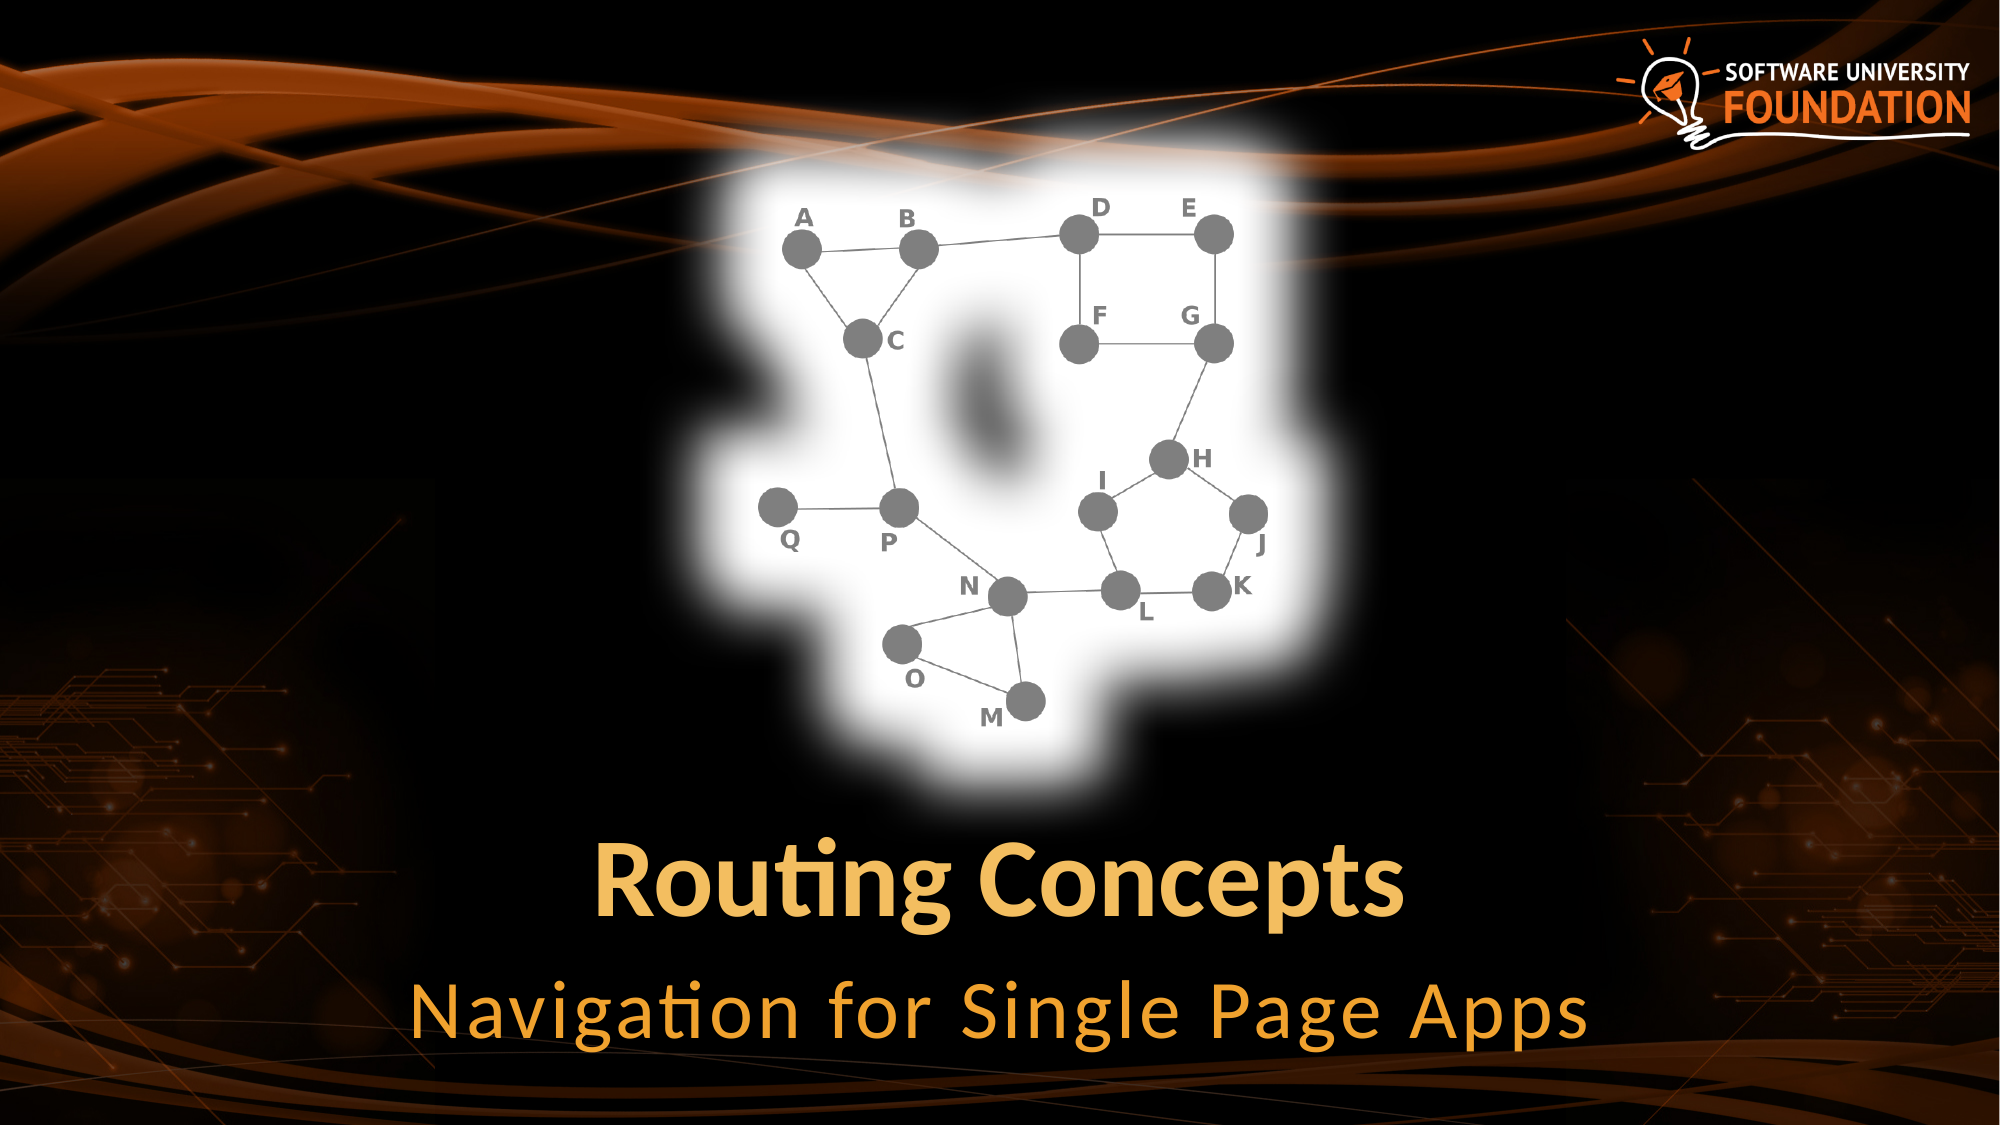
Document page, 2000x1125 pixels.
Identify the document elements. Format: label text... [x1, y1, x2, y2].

title Routing Concepts [266, 812, 1733, 944]
picture [0, 0, 2000, 1125]
text_box greeting.hbs [642, 68, 1357, 812]
text_box Access passed in value [622, 812, 1377, 877]
list Sammy is a lightweight routing library Modular design with plugins and adapters Requires with jQuery Many additional features [636, 62, 1363, 812]
list Navigation for Single Page Apps [266, 944, 1733, 1057]
